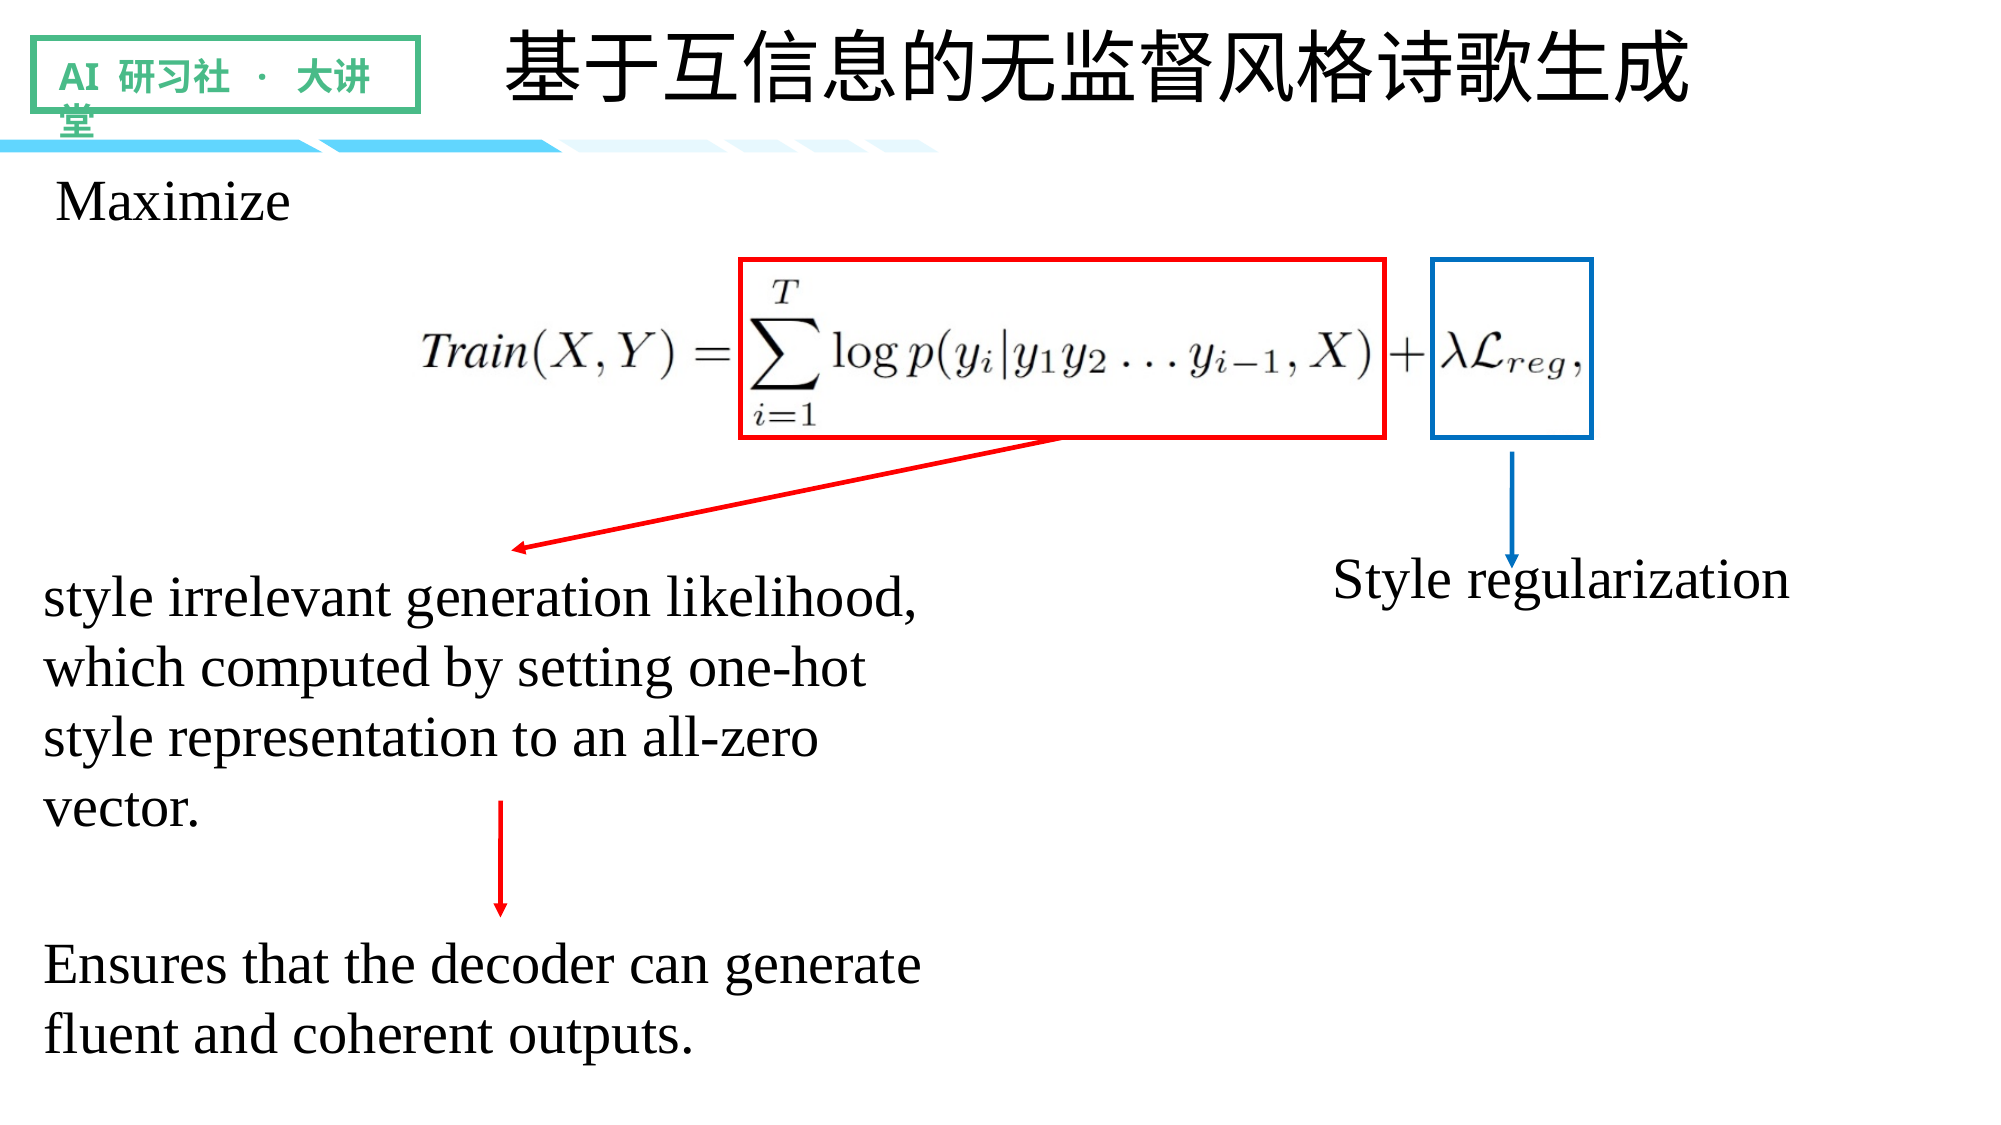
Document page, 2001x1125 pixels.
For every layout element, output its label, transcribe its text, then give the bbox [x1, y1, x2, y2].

text_box 基于互信息的无监督风格诗歌生成 [488, 9, 1762, 120]
text_box Style regularization [1317, 533, 1888, 618]
picture [400, 259, 1603, 438]
text_box Maximize [40, 155, 307, 240]
text_box style irrelevant generation likelihood, which computed by setting one-hot style representation to an all-zero vector. [28, 550, 994, 846]
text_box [511, 437, 1063, 551]
text_box Ensures that the decoder can generate fluent and coherent outputs. [28, 917, 972, 1073]
